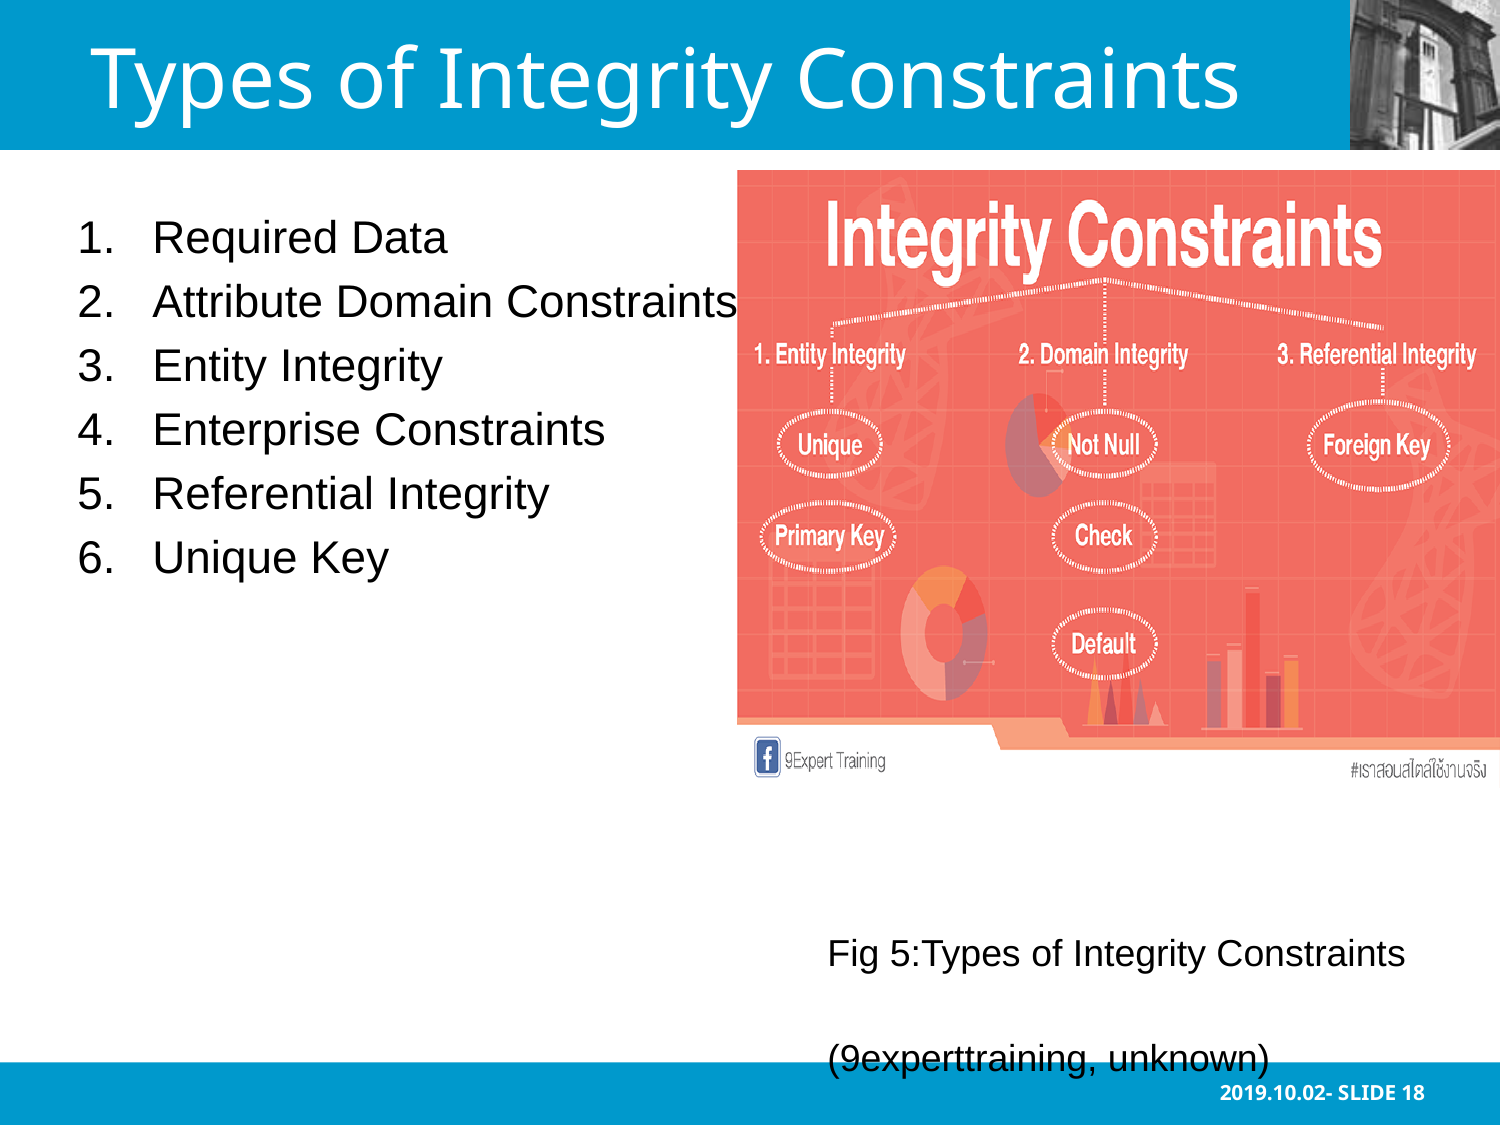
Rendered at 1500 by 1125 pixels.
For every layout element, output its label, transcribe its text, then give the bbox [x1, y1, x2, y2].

title Types of Integrity Constraints [75, 0, 1350, 150]
picture [1351, 0, 1500, 150]
picture [737, 170, 1500, 788]
list Required Data Attribute Domain Constraints Entity Integrity Enterprise Constraints Referential Integrity Unique Key Fig 5:Types of Integrity Constraints (9experttraining, unknown) [0, 200, 1500, 1013]
